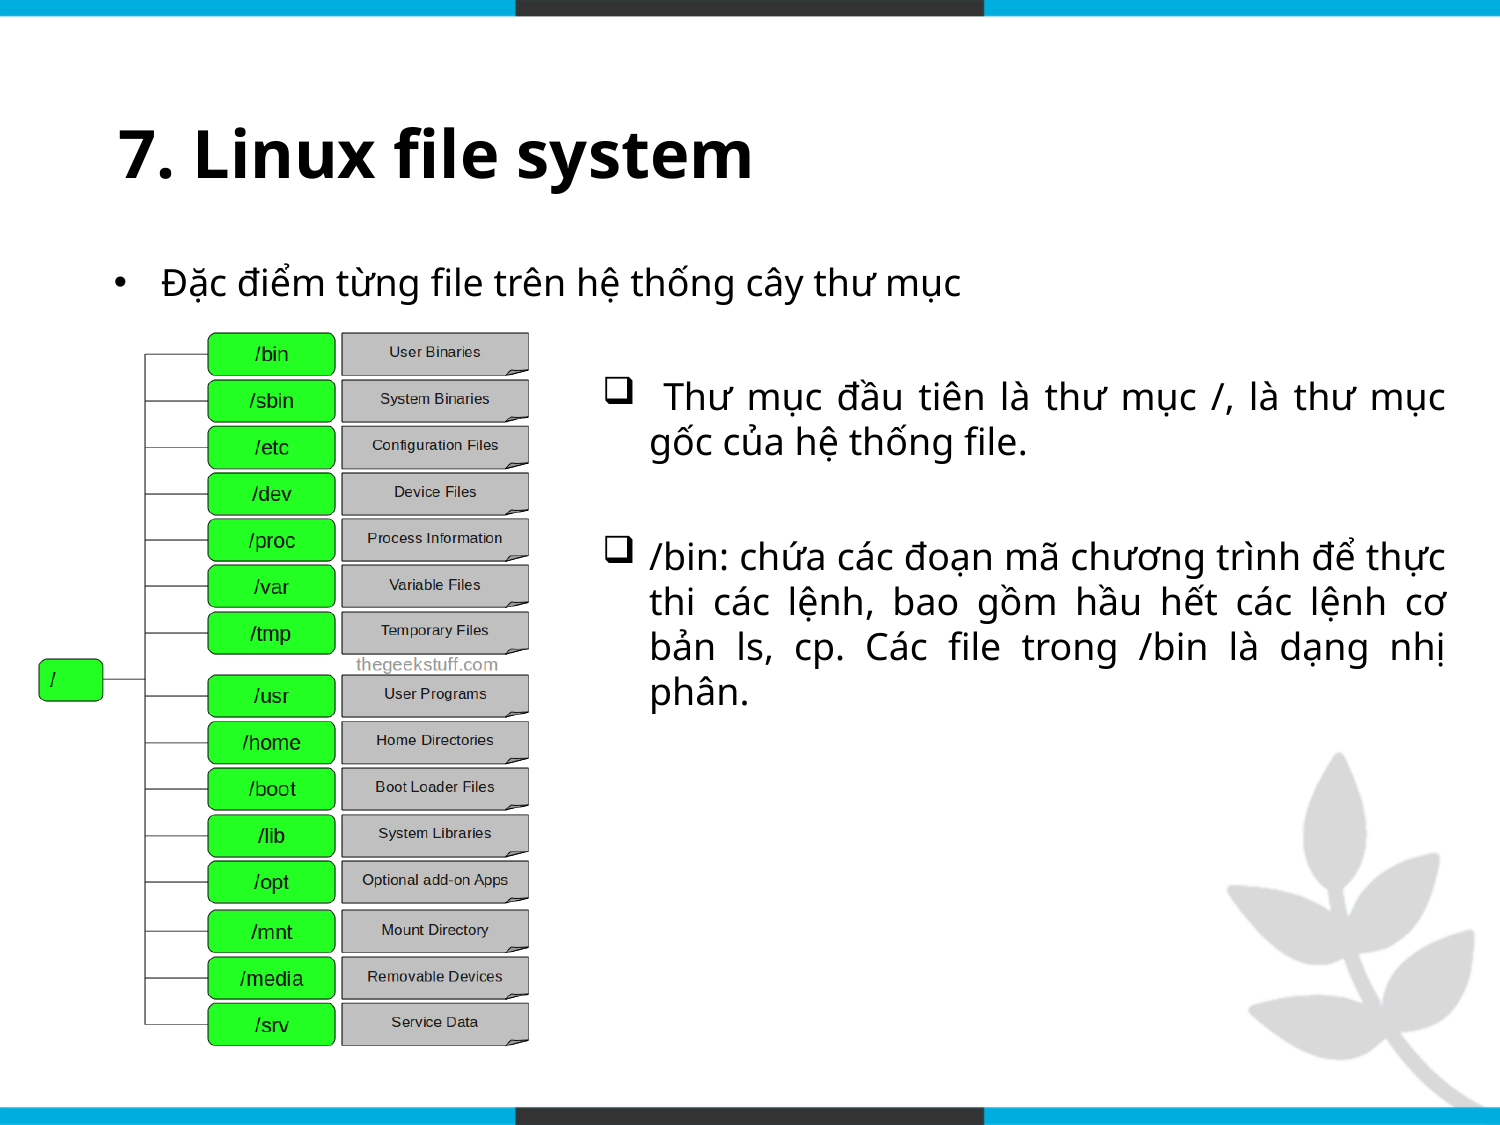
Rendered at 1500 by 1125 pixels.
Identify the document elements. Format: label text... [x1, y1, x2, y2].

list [38, 332, 529, 1047]
text_box Thư mục đầu tiên là thư mục /, là thư mục gốc của hệ thống file. [587, 365, 1462, 471]
picture [0, 0, 1500, 1125]
text_box Đặc điểm từng file trên hệ thống cây thư mục [99, 251, 978, 312]
title 7. Linux file system [103, 48, 1397, 266]
text_box /bin: chứa các đoạn mã chương trình để thực thi các lệnh, bao gồm hầu hết các lệnh cơ bản ls, cp. Các file trong /bin là dạng nhị phân. [587, 525, 1462, 720]
